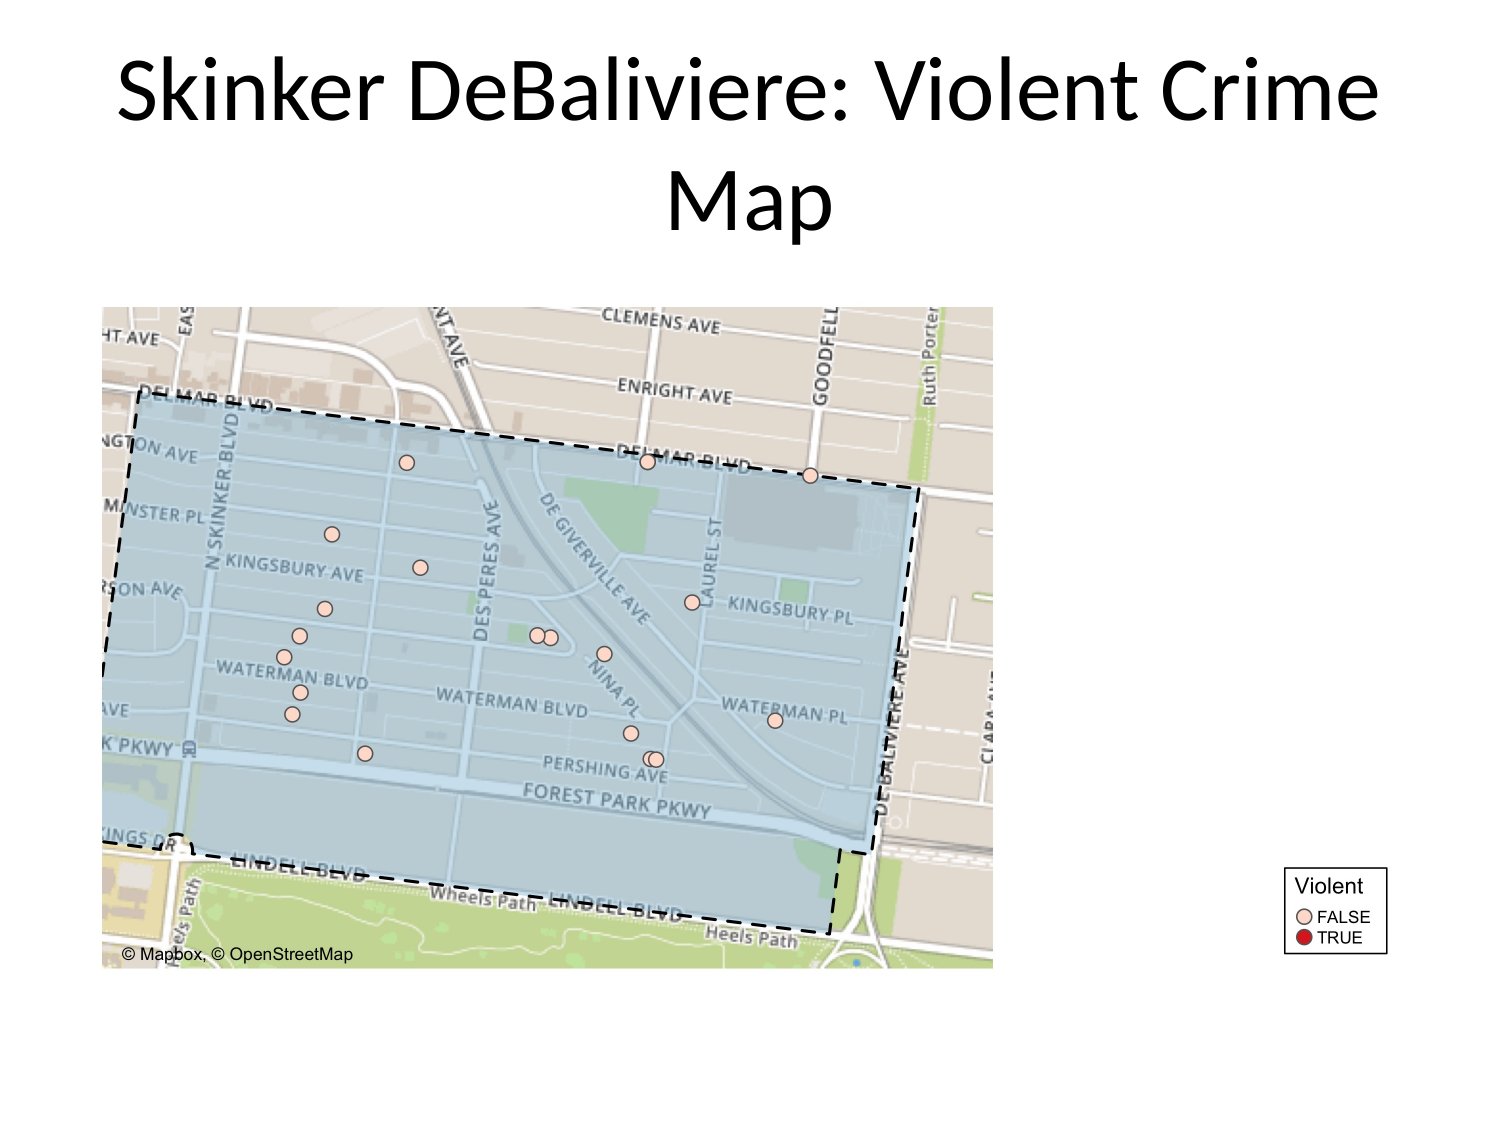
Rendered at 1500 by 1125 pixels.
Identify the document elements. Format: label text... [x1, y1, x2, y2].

title Skinker DeBaliviere: Violent Crime Map [75, 45, 1425, 233]
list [74, 262, 1426, 1013]
